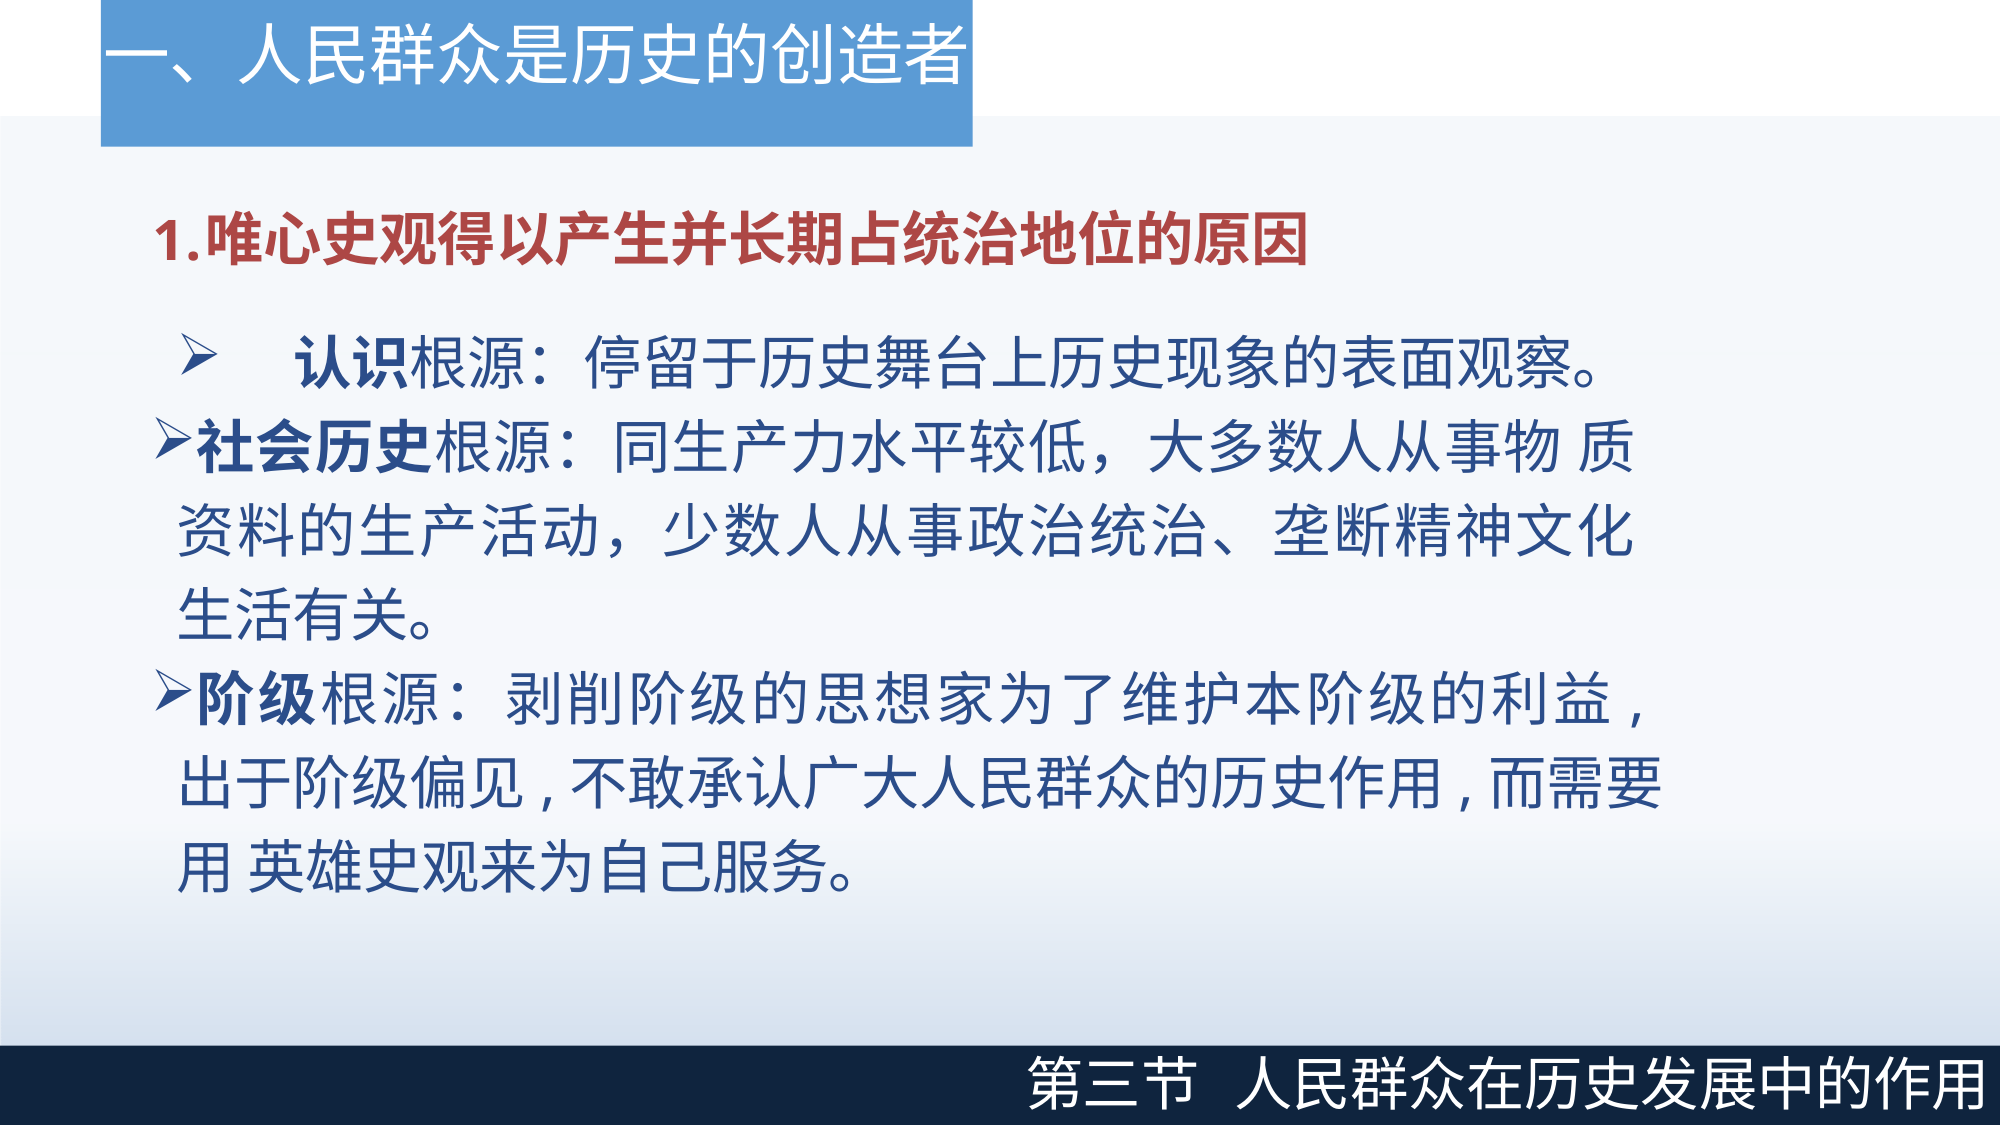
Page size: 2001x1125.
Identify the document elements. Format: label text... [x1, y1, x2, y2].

text_box [0, 116, 2000, 1045]
title 一、人民群众是历史的创造者 [100, 0, 973, 147]
text_box 唯心史观得以产生并长期占统治地位的原因 认识根源：停留于历史舞台上历史现象的表面观察。 社会历史根源：同生产力水平较低，大多数人从事物 质资料的生产活动，少数人从事政治统治、垄断精神文化 生活有关。 阶级根源：剥削阶级的思想家为了维护本阶级的利益, 出于阶级偏见,不敢承认广大人民群众的历史作用,而需要用 英雄史观来为自己服务。 [150, 199, 1664, 901]
text_box 第三节 [1022, 1044, 1202, 1118]
text_box 人民群众在历史发展中的作用 [1232, 1044, 1994, 1118]
text_box [0, 1045, 2000, 1125]
